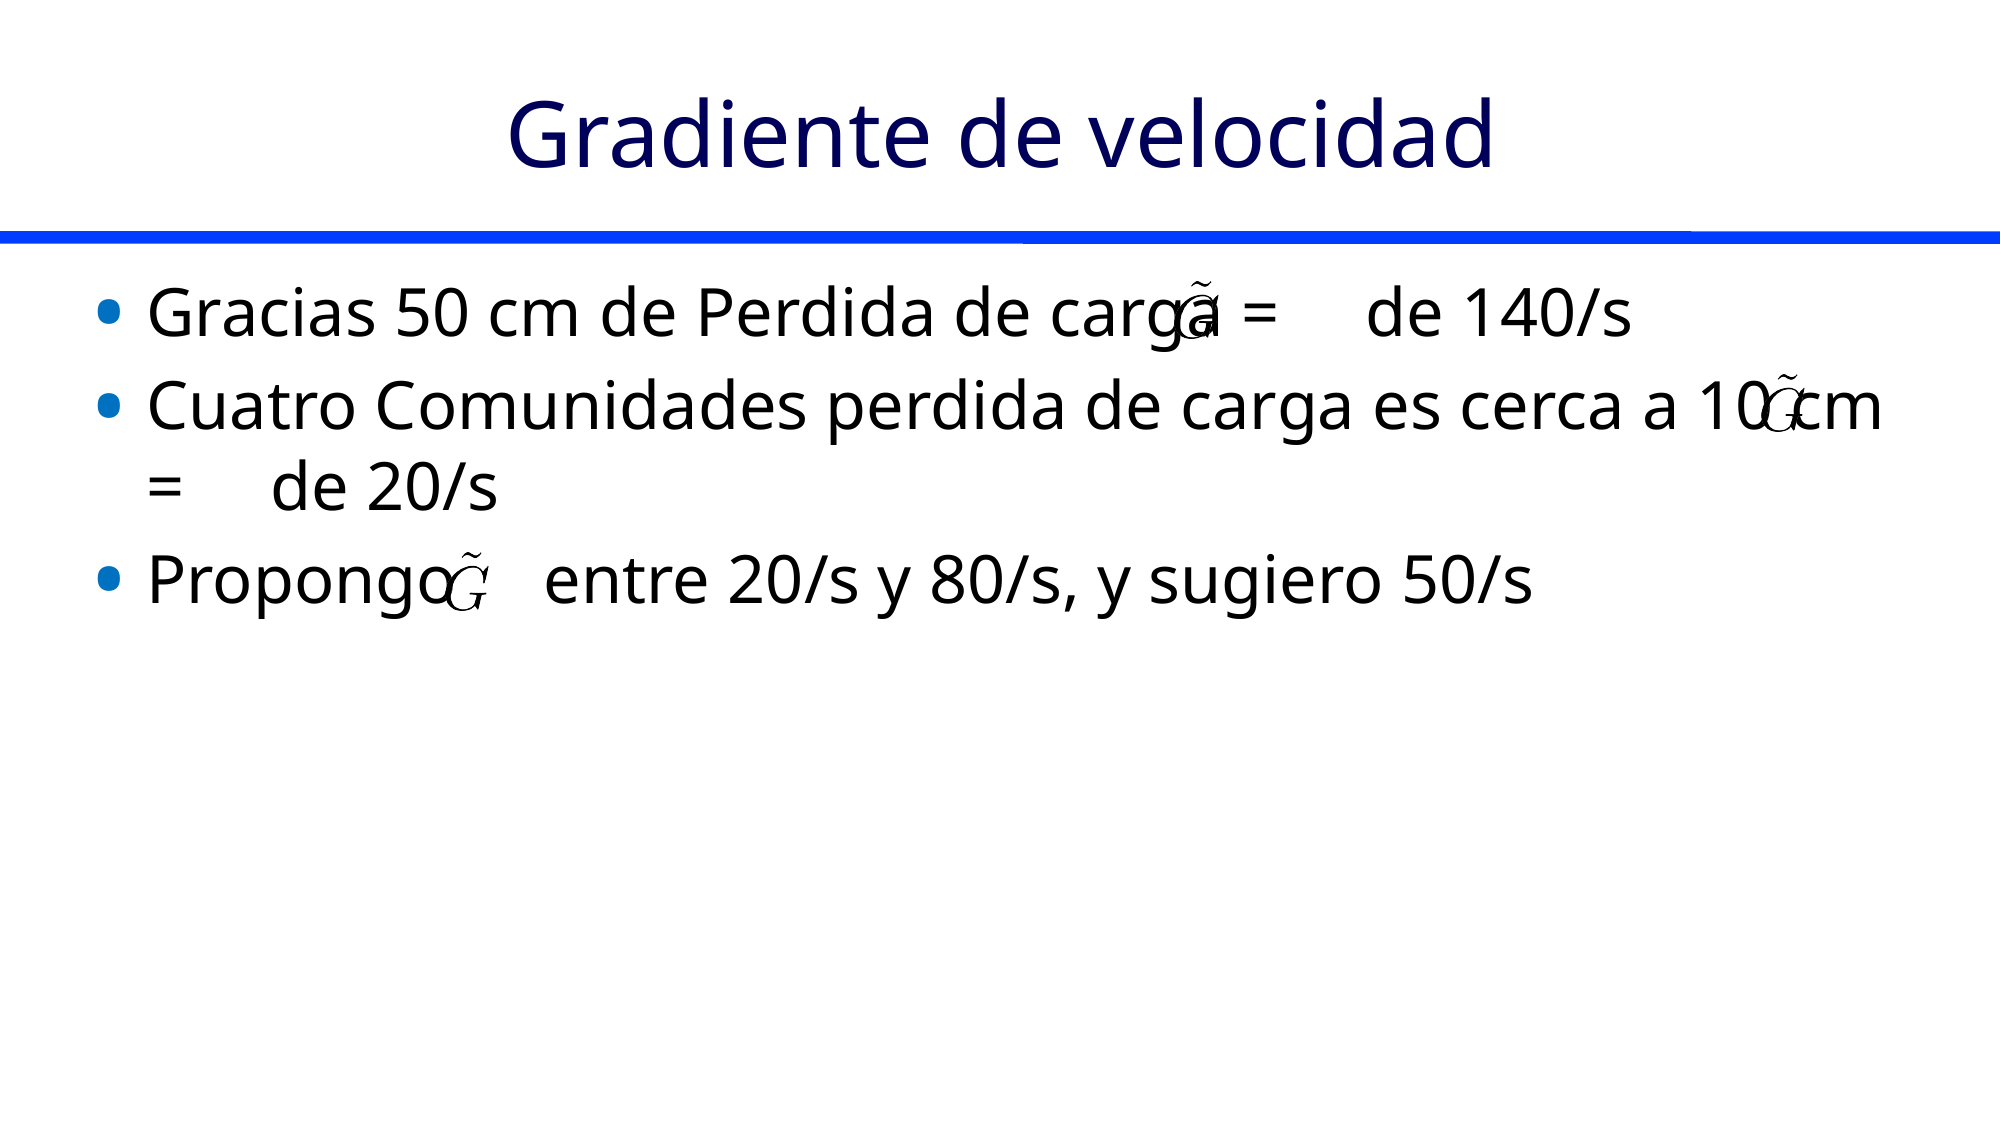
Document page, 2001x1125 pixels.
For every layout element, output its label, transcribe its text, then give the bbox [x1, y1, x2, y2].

picture [1761, 374, 1806, 433]
title Gradiente de velocidad [75, 37, 1930, 225]
list Gracias 50 cm de Perdida de carga = de 140/s Cuatro Comunidades perdida de carga es cerca a 10 cm = de 20/s Propongo entre 20/s y 80/s, y sugiero 50/s [74, 262, 1930, 1006]
picture [445, 552, 490, 611]
picture [1174, 281, 1219, 340]
